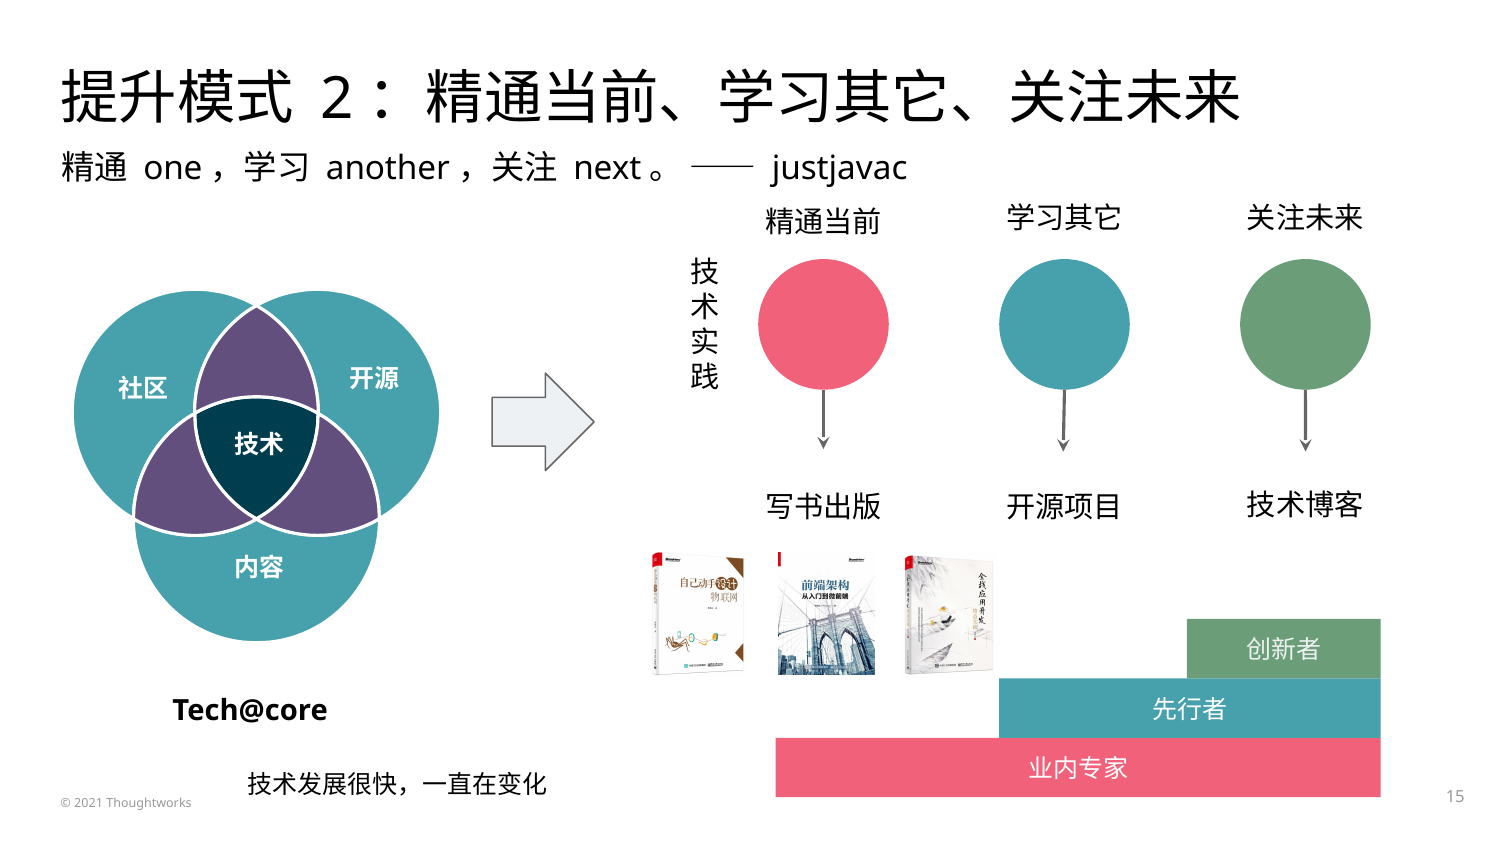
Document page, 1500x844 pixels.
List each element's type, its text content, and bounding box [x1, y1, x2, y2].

slide_number ‹#› [1389, 764, 1480, 830]
picture [777, 552, 875, 675]
picture [900, 552, 998, 679]
text_box 业内专家 [775, 737, 1381, 798]
title 提升模式 2：精通当前、学习其它、关注未来 [60, 60, 1440, 154]
subtitle 精通 one，学习 another，关注 next。 —— justjavac [61, 140, 1441, 211]
text_box 创新者 [1186, 618, 1381, 679]
text_box 先行者 [999, 678, 1381, 738]
text_box 学习其它 [989, 211, 1140, 249]
text_box [999, 259, 1130, 390]
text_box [72, 288, 441, 643]
text_box 关注未来 [1230, 211, 1381, 249]
text_box [1240, 259, 1371, 390]
text_box [758, 259, 889, 390]
text_box 技术博客 [1208, 471, 1403, 537]
picture [649, 549, 747, 677]
text_box 写书出版 [726, 473, 921, 539]
text_box [492, 373, 595, 471]
text_box 技术发展很快，一直在变化 [232, 753, 567, 814]
text_box 精通当前 [748, 211, 899, 253]
text_box Tech@core [78, 676, 422, 741]
text_box 技术实践 [675, 238, 733, 409]
text_box 开源项目 [967, 473, 1162, 539]
